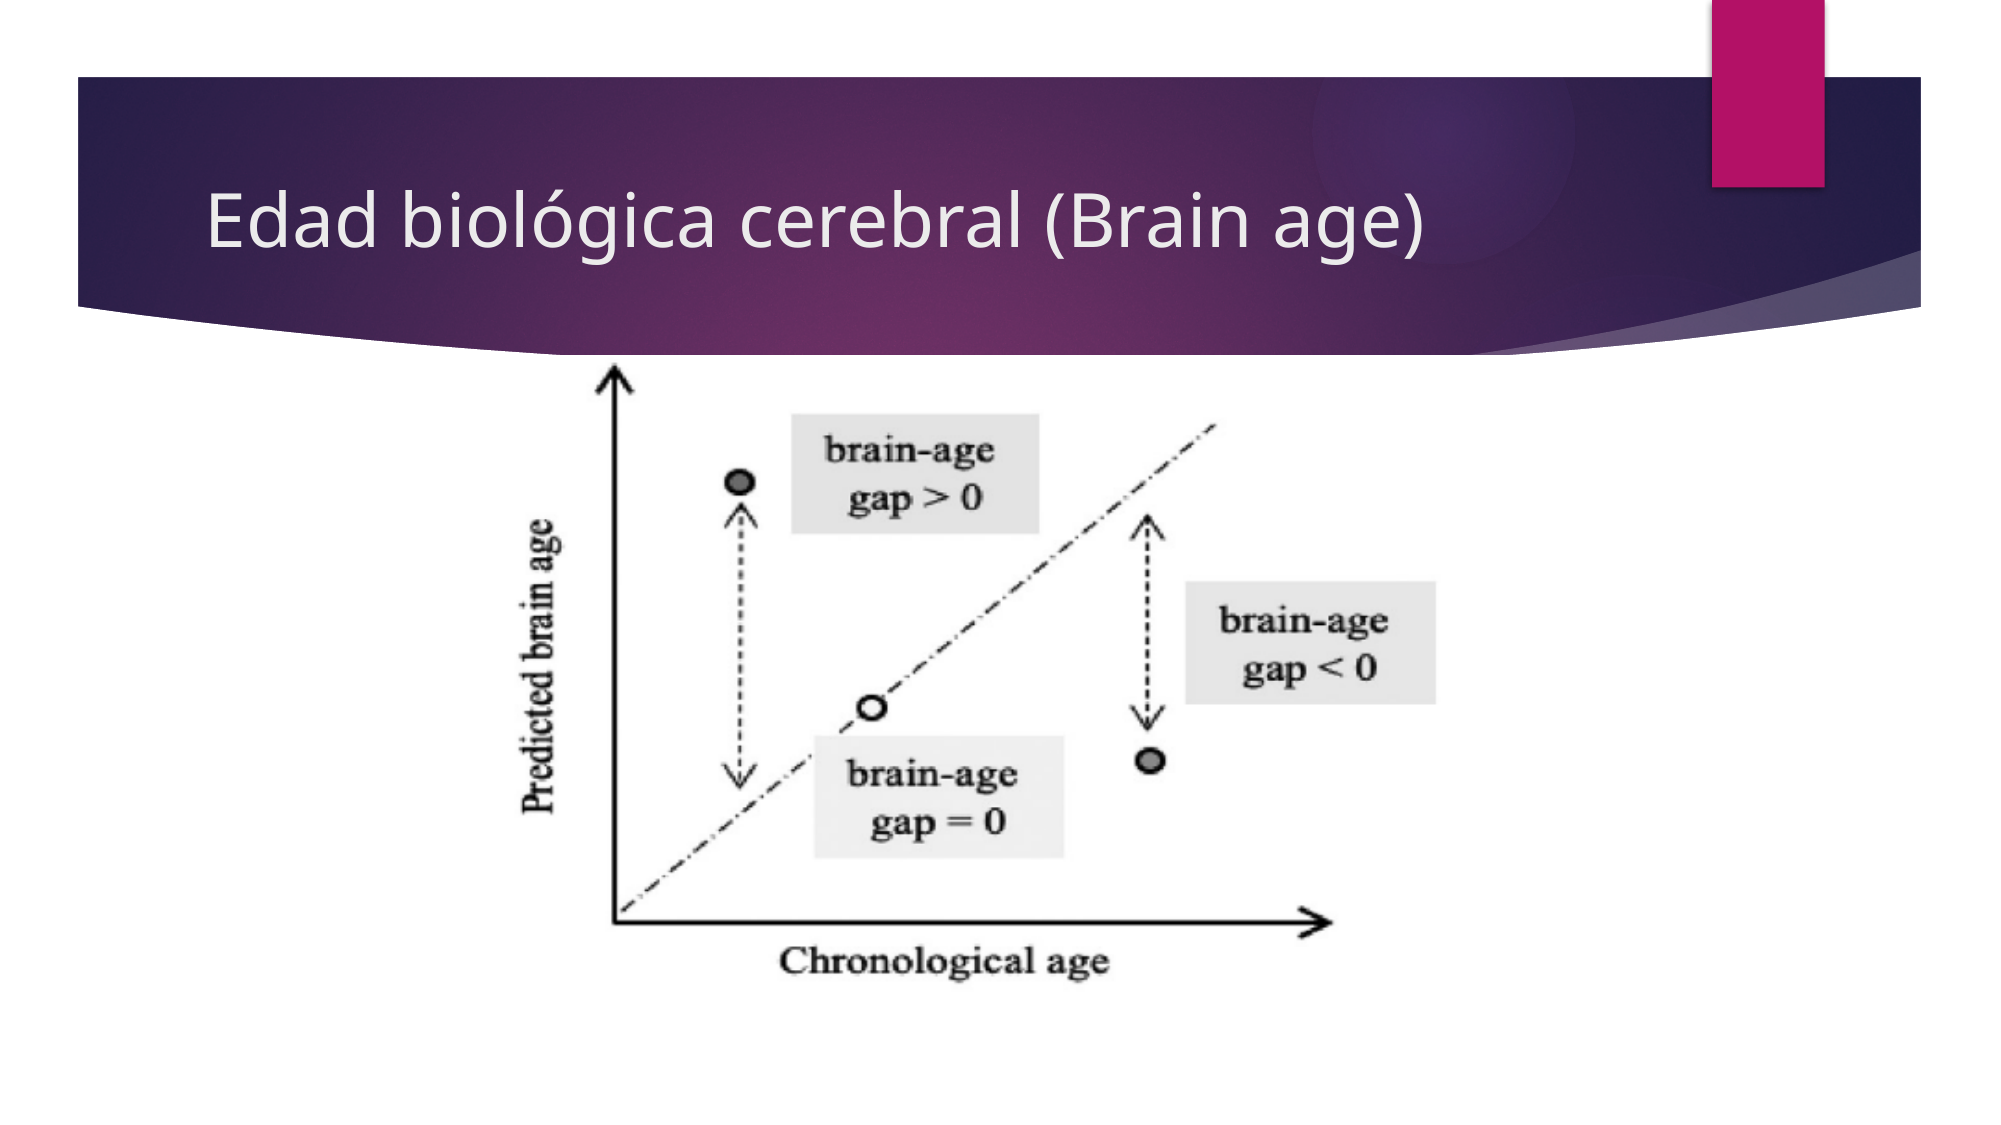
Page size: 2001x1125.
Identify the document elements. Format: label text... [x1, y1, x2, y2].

picture [470, 355, 1529, 1027]
title Edad biológica cerebral (Brain age) [189, 159, 1627, 276]
